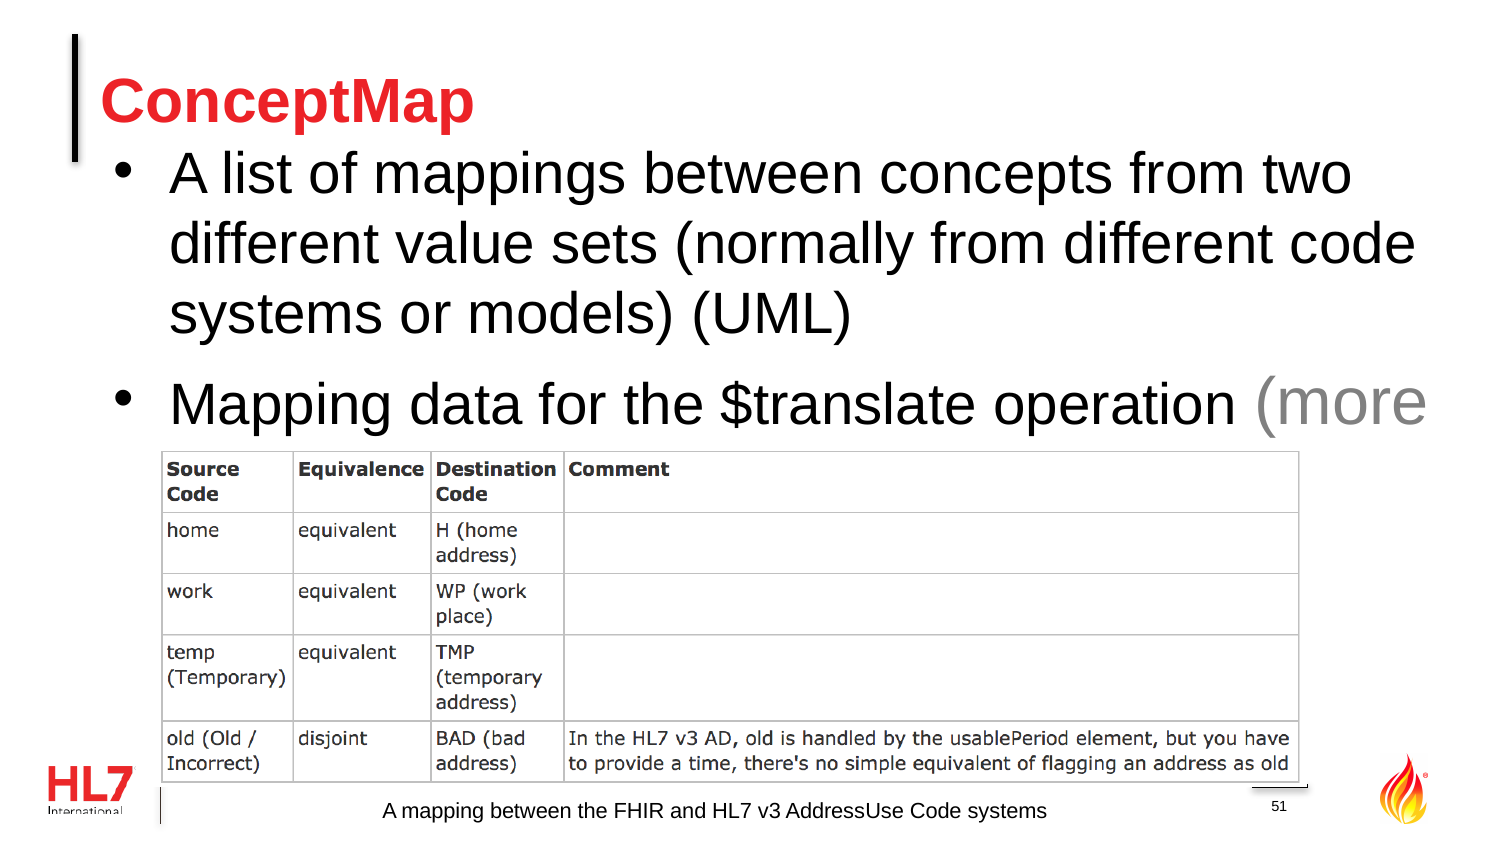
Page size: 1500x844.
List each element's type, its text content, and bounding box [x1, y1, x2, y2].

picture [153, 444, 1308, 787]
title ConceptMap [100, 33, 1451, 163]
text_box A mapping between the FHIR and HL7 v3 AddressUse Code systems [367, 789, 1342, 831]
list A list of mappings between concepts from two different value sets (normally from different code systems or models) (UML) Mapping data for the $translate operation (more on this later) [113, 135, 1500, 368]
picture [1380, 753, 1428, 824]
